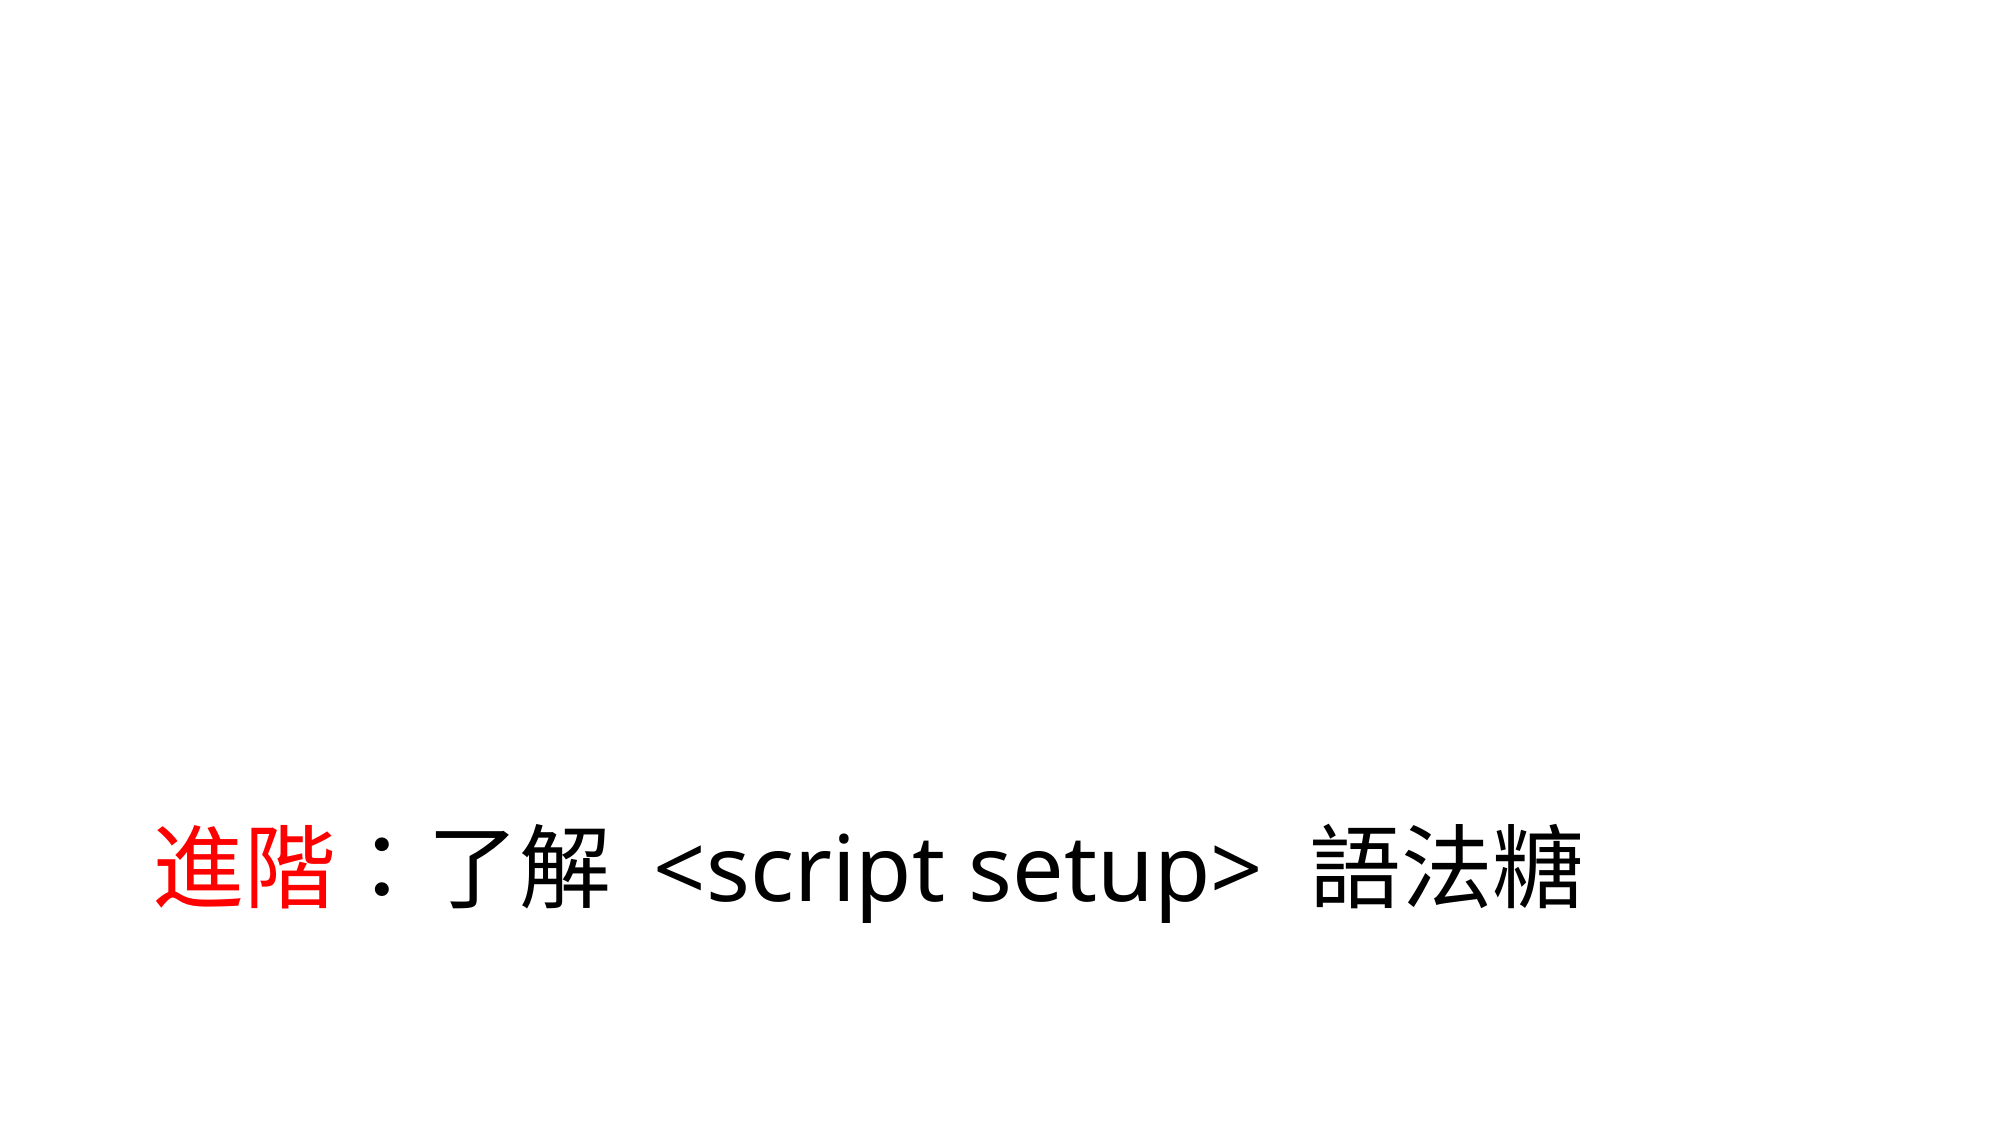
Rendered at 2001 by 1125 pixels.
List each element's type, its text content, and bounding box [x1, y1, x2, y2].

title 進階：了解 <script setup> 語法糖 [137, 763, 1863, 981]
